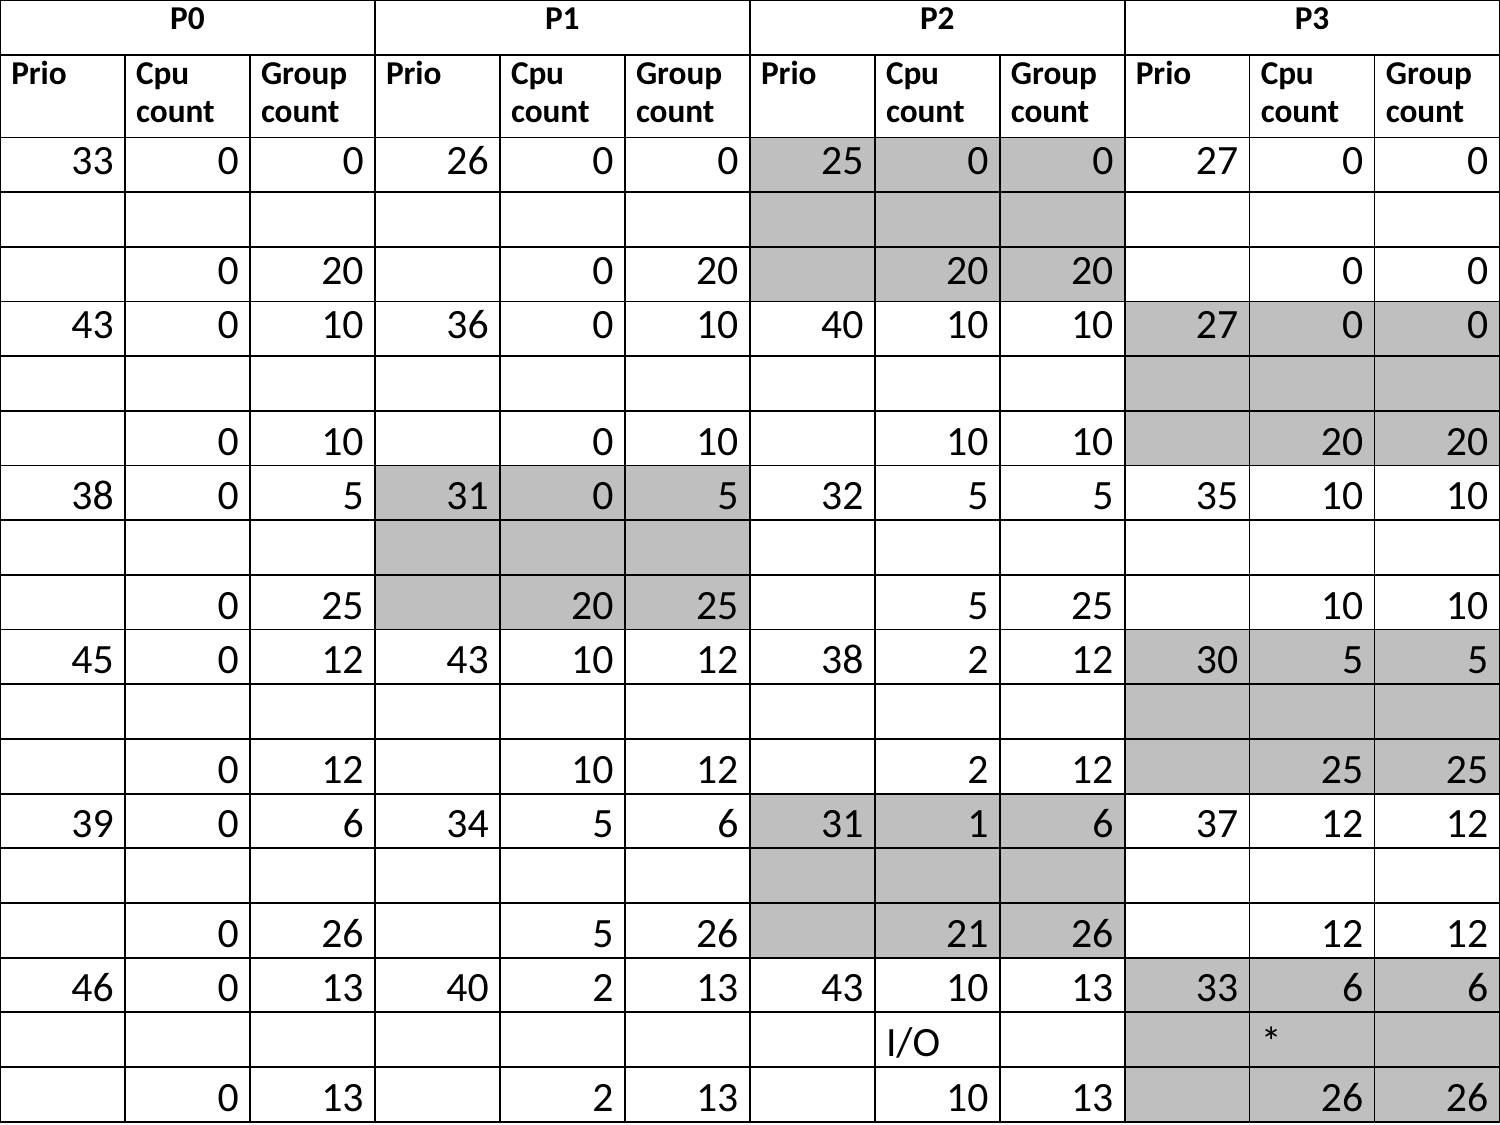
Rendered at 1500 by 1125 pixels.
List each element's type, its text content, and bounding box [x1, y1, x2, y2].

table_cell 6 [251, 795, 374, 847]
table_cell 10 [626, 302, 749, 355]
table_cell 0 [501, 466, 624, 519]
table_cell 36 [376, 302, 499, 355]
table_cell [751, 357, 874, 410]
table_cell 10 [1001, 412, 1124, 465]
table_cell [126, 357, 249, 410]
table_cell 34 [376, 795, 499, 847]
table_cell Cpu count [126, 56, 249, 137]
table_cell 12 [1375, 904, 1499, 957]
table_cell 33 [1126, 959, 1249, 1011]
table_cell 20 [1375, 412, 1499, 465]
table_cell * [1250, 1013, 1374, 1066]
table_cell 10 [251, 302, 374, 355]
table_cell 1 [876, 795, 999, 847]
table_cell [376, 412, 499, 465]
table_cell [1001, 1013, 1124, 1066]
table_cell 5 [501, 795, 624, 847]
table_cell 10 [501, 630, 624, 683]
table_cell [876, 685, 999, 738]
table_cell 12 [1250, 904, 1374, 957]
table_cell 10 [1250, 466, 1374, 519]
table_cell 0 [126, 740, 249, 793]
table_header P3 [1126, 1, 1499, 54]
table_cell 2 [501, 1068, 624, 1121]
table_cell [1250, 357, 1374, 410]
table_cell [1375, 849, 1499, 902]
table_cell 40 [751, 302, 874, 355]
table_cell 13 [626, 1068, 749, 1121]
table_cell [876, 849, 999, 902]
table_cell [626, 193, 749, 246]
table_cell Prio [376, 56, 499, 137]
table_cell [251, 685, 374, 738]
table_cell 46 [1, 959, 124, 1011]
table_cell Cpu count [501, 56, 624, 137]
table_cell [1250, 521, 1374, 574]
table_cell [1, 248, 124, 301]
table_cell 5 [876, 576, 999, 629]
table_cell 25 [626, 576, 749, 629]
table_cell [501, 357, 624, 410]
table_cell 5 [1250, 630, 1374, 683]
table_cell [626, 1013, 749, 1066]
table_cell [1375, 357, 1499, 410]
table_cell [1, 521, 124, 574]
table_cell 21 [876, 904, 999, 957]
table_cell 31 [376, 466, 499, 519]
table_cell 20 [1001, 248, 1124, 301]
table_cell [1001, 357, 1124, 410]
table_cell [126, 521, 249, 574]
table_cell [751, 685, 874, 738]
table_cell [751, 193, 874, 246]
table_cell 20 [251, 248, 374, 301]
table_cell 0 [1375, 248, 1499, 301]
table_cell [251, 849, 374, 902]
table_cell Cpu count [876, 56, 999, 137]
table_cell 5 [626, 466, 749, 519]
table_cell [376, 193, 499, 246]
table_cell [376, 576, 499, 629]
table_cell 5 [1375, 630, 1499, 683]
table_cell 25 [751, 138, 874, 191]
table_cell [1126, 576, 1249, 629]
table_cell [1, 412, 124, 465]
table_cell [501, 193, 624, 246]
table_cell [1126, 521, 1249, 574]
table_cell 0 [1001, 138, 1124, 191]
table_cell 43 [1, 302, 124, 355]
table_cell 0 [126, 412, 249, 465]
table_cell 38 [1, 466, 124, 519]
table_cell 0 [126, 466, 249, 519]
table_cell 0 [126, 904, 249, 957]
table_cell [1250, 193, 1374, 246]
table_cell 0 [501, 412, 624, 465]
table_cell 10 [501, 740, 624, 793]
table_cell 40 [376, 959, 499, 1011]
table_cell Group count [626, 56, 749, 137]
table_cell [1, 1068, 124, 1121]
table_cell [1, 357, 124, 410]
table_cell [1126, 1013, 1249, 1066]
table_cell [1126, 740, 1249, 793]
table_cell Cpu count [1250, 56, 1374, 137]
table_cell 26 [1001, 904, 1124, 957]
table_cell [1126, 1068, 1249, 1121]
table_cell 0 [501, 138, 624, 191]
table_cell I/O [876, 1013, 999, 1066]
table_cell 12 [251, 630, 374, 683]
table_cell [376, 849, 499, 902]
table_cell 0 [126, 302, 249, 355]
table_cell [1, 576, 124, 629]
table_cell [376, 248, 499, 301]
table_cell 27 [1126, 302, 1249, 355]
table_cell 33 [1, 138, 124, 191]
table_cell 38 [751, 630, 874, 683]
table_cell 12 [251, 740, 374, 793]
table_cell 13 [1001, 959, 1124, 1011]
table_cell 0 [126, 1068, 249, 1121]
table_cell [1001, 521, 1124, 574]
table_cell 10 [876, 959, 999, 1011]
table_cell [626, 685, 749, 738]
table_cell [1, 849, 124, 902]
table_cell 6 [1375, 959, 1499, 1011]
table_cell [251, 357, 374, 410]
table_cell Group count [1375, 56, 1499, 137]
table_cell 37 [1126, 795, 1249, 847]
table_cell 0 [1250, 138, 1374, 191]
table_cell 26 [1375, 1068, 1499, 1121]
table_cell [751, 1013, 874, 1066]
table_cell 0 [1250, 302, 1374, 355]
table_cell 20 [1250, 412, 1374, 465]
table_cell 10 [876, 302, 999, 355]
table_cell 6 [1001, 795, 1124, 847]
table_cell [1126, 904, 1249, 957]
table_cell 35 [1126, 466, 1249, 519]
table_cell 12 [1001, 740, 1124, 793]
table_cell 0 [126, 795, 249, 847]
table_cell 31 [751, 795, 874, 847]
table_cell 0 [126, 630, 249, 683]
table_cell 43 [376, 630, 499, 683]
table_cell [751, 1068, 874, 1121]
table_cell 5 [876, 466, 999, 519]
table_cell 6 [1250, 959, 1374, 1011]
table_cell 2 [501, 959, 624, 1011]
table_cell [876, 357, 999, 410]
table_cell [751, 740, 874, 793]
table_cell [1375, 521, 1499, 574]
table_cell [501, 685, 624, 738]
table_cell 20 [626, 248, 749, 301]
table_cell 26 [626, 904, 749, 957]
table_cell 2 [876, 630, 999, 683]
table_cell [376, 1013, 499, 1066]
table_cell 0 [501, 248, 624, 301]
table_cell 0 [1250, 248, 1374, 301]
table_cell 0 [626, 138, 749, 191]
table_cell [1126, 357, 1249, 410]
table_cell [626, 849, 749, 902]
table_cell 0 [1375, 302, 1499, 355]
table_cell 39 [1, 795, 124, 847]
table_cell 25 [1250, 740, 1374, 793]
table_cell 12 [1375, 795, 1499, 847]
table_cell [251, 1013, 374, 1066]
table_cell 0 [126, 138, 249, 191]
table_cell [751, 904, 874, 957]
table_cell [501, 1013, 624, 1066]
table_cell 25 [251, 576, 374, 629]
table_cell 25 [1001, 576, 1124, 629]
table_cell 10 [1001, 302, 1124, 355]
table_cell 0 [126, 959, 249, 1011]
table_cell [1, 685, 124, 738]
table_cell [376, 521, 499, 574]
table_cell 10 [1250, 576, 1374, 629]
table_cell [376, 740, 499, 793]
table_cell 10 [1375, 576, 1499, 629]
table_cell 20 [501, 576, 624, 629]
table_cell [501, 849, 624, 902]
table_cell [876, 521, 999, 574]
table_cell 27 [1126, 138, 1249, 191]
table_cell [376, 904, 499, 957]
table_cell 0 [501, 302, 624, 355]
table_cell [751, 521, 874, 574]
table_cell 0 [876, 138, 999, 191]
table_cell [501, 521, 624, 574]
table_cell [1, 193, 124, 246]
table_cell [1126, 248, 1249, 301]
table_cell [1126, 685, 1249, 738]
table_cell [1001, 193, 1124, 246]
table_cell 12 [1250, 795, 1374, 847]
table_cell [1001, 685, 1124, 738]
table_cell 12 [1001, 630, 1124, 683]
table_cell 45 [1, 630, 124, 683]
table_cell 10 [626, 412, 749, 465]
table_cell [126, 193, 249, 246]
table_cell 30 [1126, 630, 1249, 683]
table_cell [626, 357, 749, 410]
table_cell [376, 1068, 499, 1121]
table_cell [376, 685, 499, 738]
table_cell Prio [751, 56, 874, 137]
table_cell [751, 248, 874, 301]
table_cell [251, 521, 374, 574]
table_cell 13 [251, 959, 374, 1011]
table_cell [1, 1013, 124, 1066]
table_cell [1126, 849, 1249, 902]
table_cell 13 [251, 1068, 374, 1121]
table_cell 0 [126, 248, 249, 301]
table_cell 6 [626, 795, 749, 847]
table_cell [1375, 685, 1499, 738]
table_cell 10 [876, 1068, 999, 1121]
table_cell 10 [876, 412, 999, 465]
table_cell [126, 1013, 249, 1066]
table_cell 32 [751, 466, 874, 519]
table_cell [1250, 685, 1374, 738]
table_cell [626, 521, 749, 574]
table_cell 26 [251, 904, 374, 957]
table_cell [1126, 412, 1249, 465]
table_cell Group count [251, 56, 374, 137]
table_cell 12 [626, 630, 749, 683]
table_cell 5 [1001, 466, 1124, 519]
table_cell 13 [626, 959, 749, 1011]
table_cell [1375, 1013, 1499, 1066]
table_cell 26 [376, 138, 499, 191]
table_cell 20 [876, 248, 999, 301]
table_header P1 [376, 1, 749, 54]
table_cell [876, 193, 999, 246]
table_cell 0 [1375, 138, 1499, 191]
table_cell 25 [1375, 740, 1499, 793]
table_cell [126, 849, 249, 902]
table_cell 10 [1375, 466, 1499, 519]
table_header P0 [1, 1, 374, 54]
table_cell [751, 849, 874, 902]
table_cell [1001, 849, 1124, 902]
table_cell 0 [126, 576, 249, 629]
table_cell 12 [626, 740, 749, 793]
table_cell 26 [1250, 1068, 1374, 1121]
table_header P2 [751, 1, 1124, 54]
table_cell 10 [251, 412, 374, 465]
table_cell Prio [1, 56, 124, 137]
table_cell 13 [1001, 1068, 1124, 1121]
table_cell [376, 357, 499, 410]
table_cell Group count [1001, 56, 1124, 137]
table_cell [126, 685, 249, 738]
table_cell 5 [251, 466, 374, 519]
table_cell [1, 740, 124, 793]
table_cell [1, 904, 124, 957]
table_cell [1375, 193, 1499, 246]
table_cell [251, 193, 374, 246]
table_cell 2 [876, 740, 999, 793]
table_cell [1250, 849, 1374, 902]
table_cell Prio [1126, 56, 1249, 137]
table_cell [751, 576, 874, 629]
table_cell 5 [501, 904, 624, 957]
table_cell 0 [251, 138, 374, 191]
table_cell [1126, 193, 1249, 246]
table_cell [751, 412, 874, 465]
table_cell 43 [751, 959, 874, 1011]
